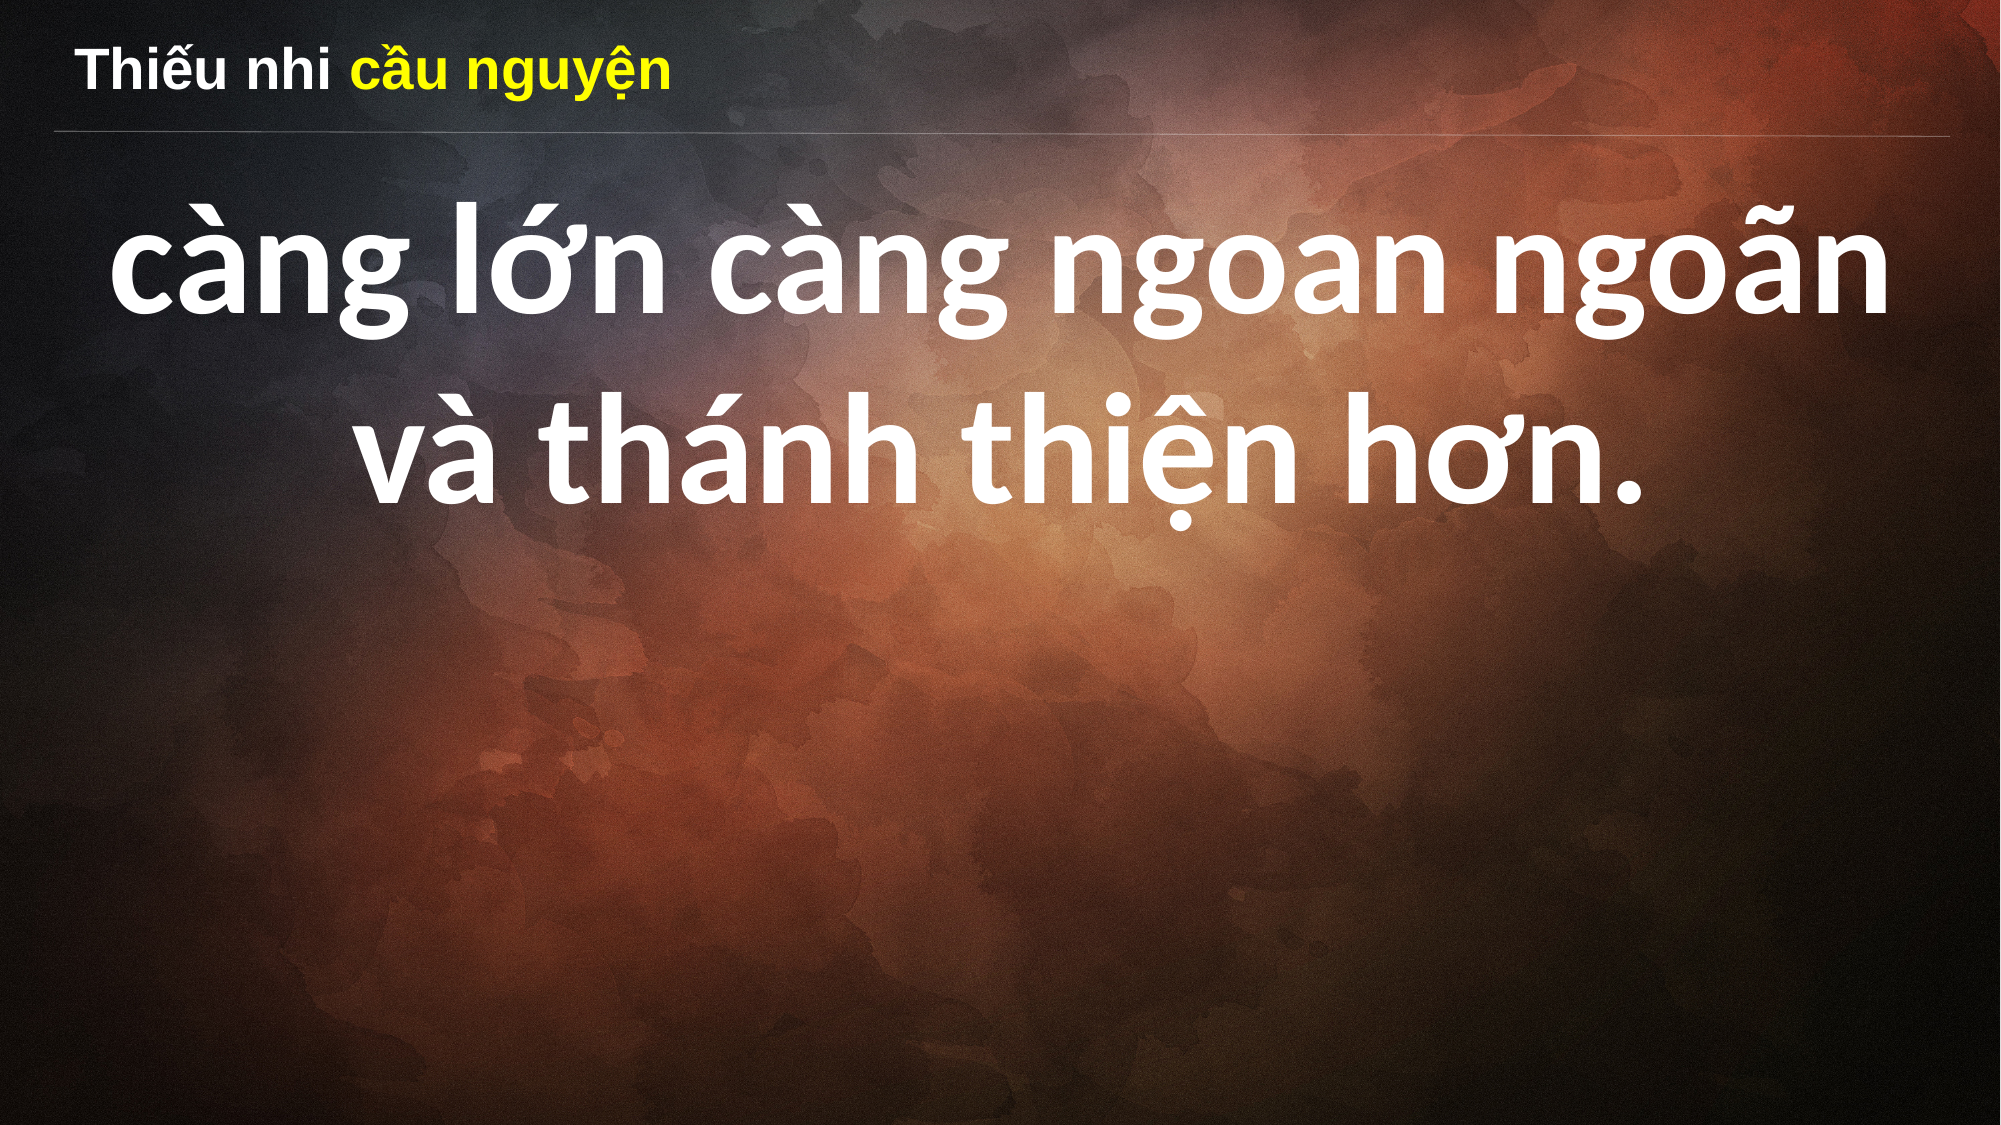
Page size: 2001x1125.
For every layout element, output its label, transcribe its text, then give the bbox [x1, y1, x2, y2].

subtitle Thiếu nhi cầu nguyện [53, 31, 694, 118]
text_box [53, 131, 1950, 137]
text_box càng lớn càng ngoan ngoãn và thánh thiện hơn. [53, 148, 1950, 543]
picture [0, 0, 2001, 1125]
